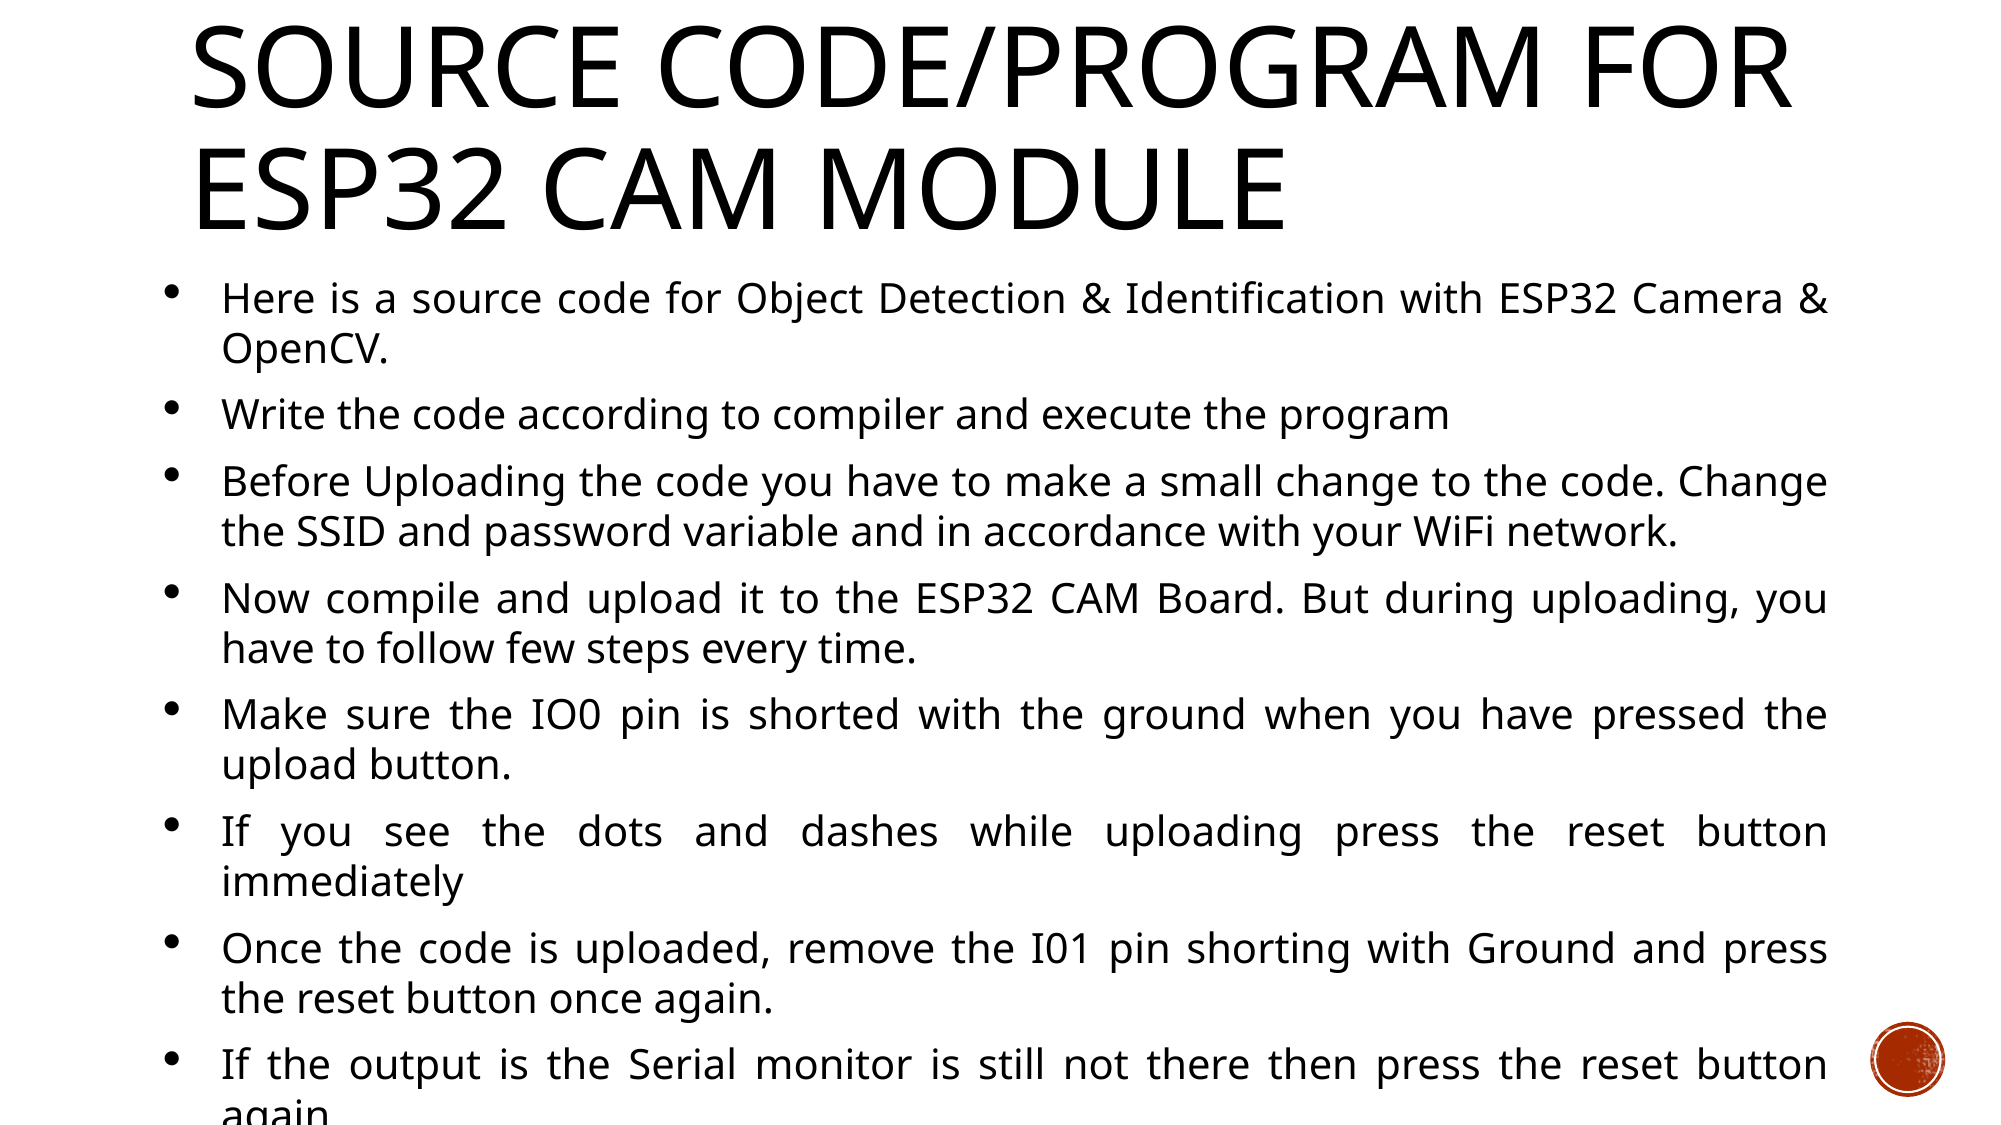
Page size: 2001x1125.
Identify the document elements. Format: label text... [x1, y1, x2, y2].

title Source Code/Program for ESP32 CAM Module [174, 0, 1825, 263]
text_box Here is a source code for Object Detection & Identification with ESP32 Camera & OpenCV. Write the code according to compiler and execute the program Before Uploading the code you have to make a small change to the code. Change the SSID and password variable and in accordance with your WiFi network. Now compile and upload it to the ESP32 CAM Board. But during uploading, you have to follow few steps every time. Make sure the IO0 pin is shorted with the ground when you have pressed the upload button. If you see the dots and dashes while uploading press the reset button immediately Once the code is uploaded, remove the I01 pin shorting with Ground and press the reset button once again. If the output is the Serial monitor is still not there then press the reset button again. [149, 263, 1844, 1125]
